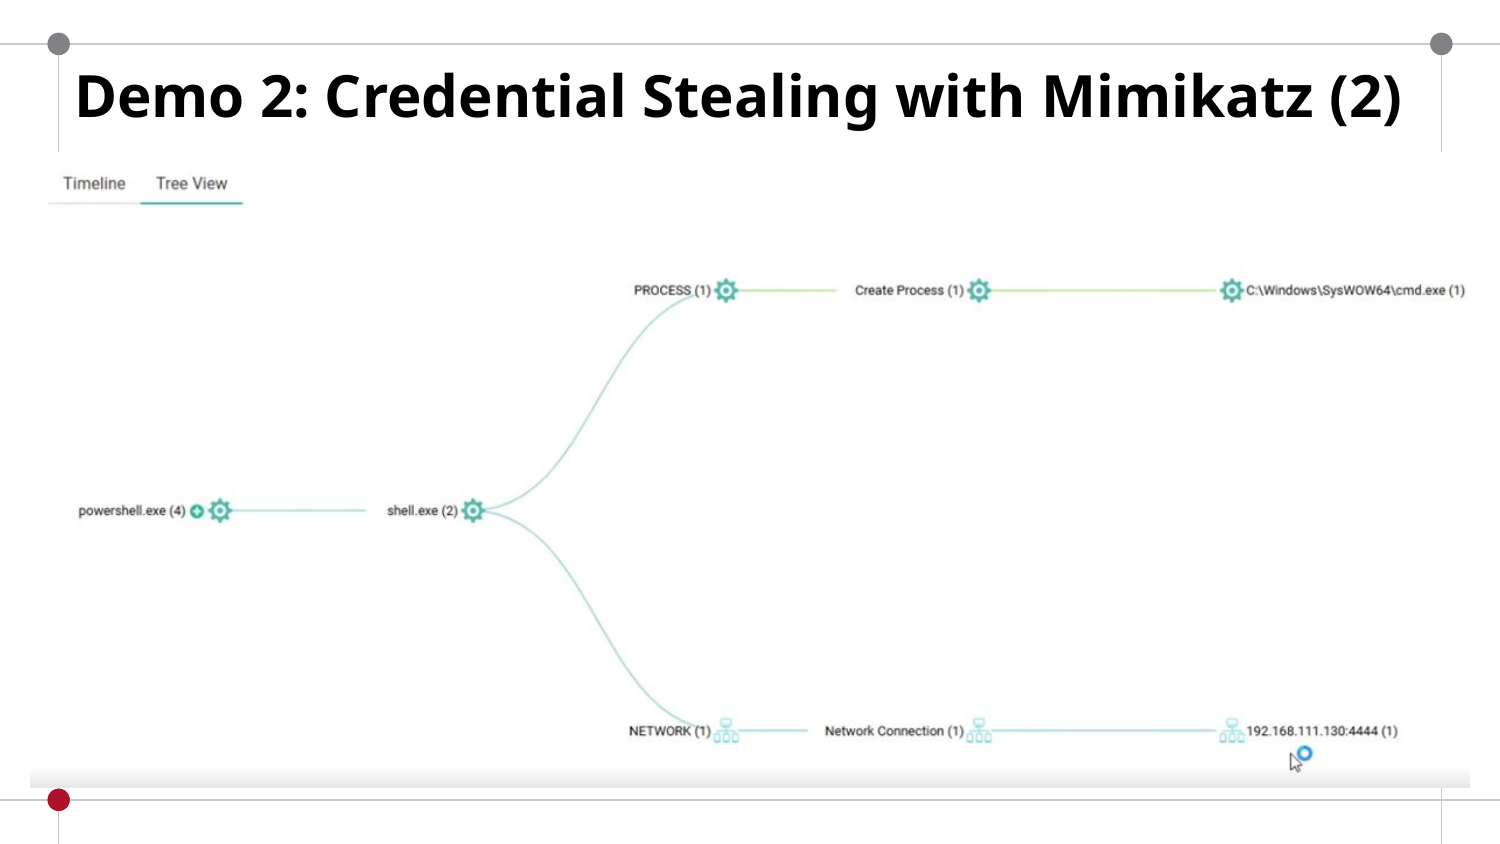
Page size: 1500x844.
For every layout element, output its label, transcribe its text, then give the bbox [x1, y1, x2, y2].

picture [30, 152, 1470, 788]
title Demo 2: Credential Stealing with Mimikatz (2) [59, 44, 1458, 139]
